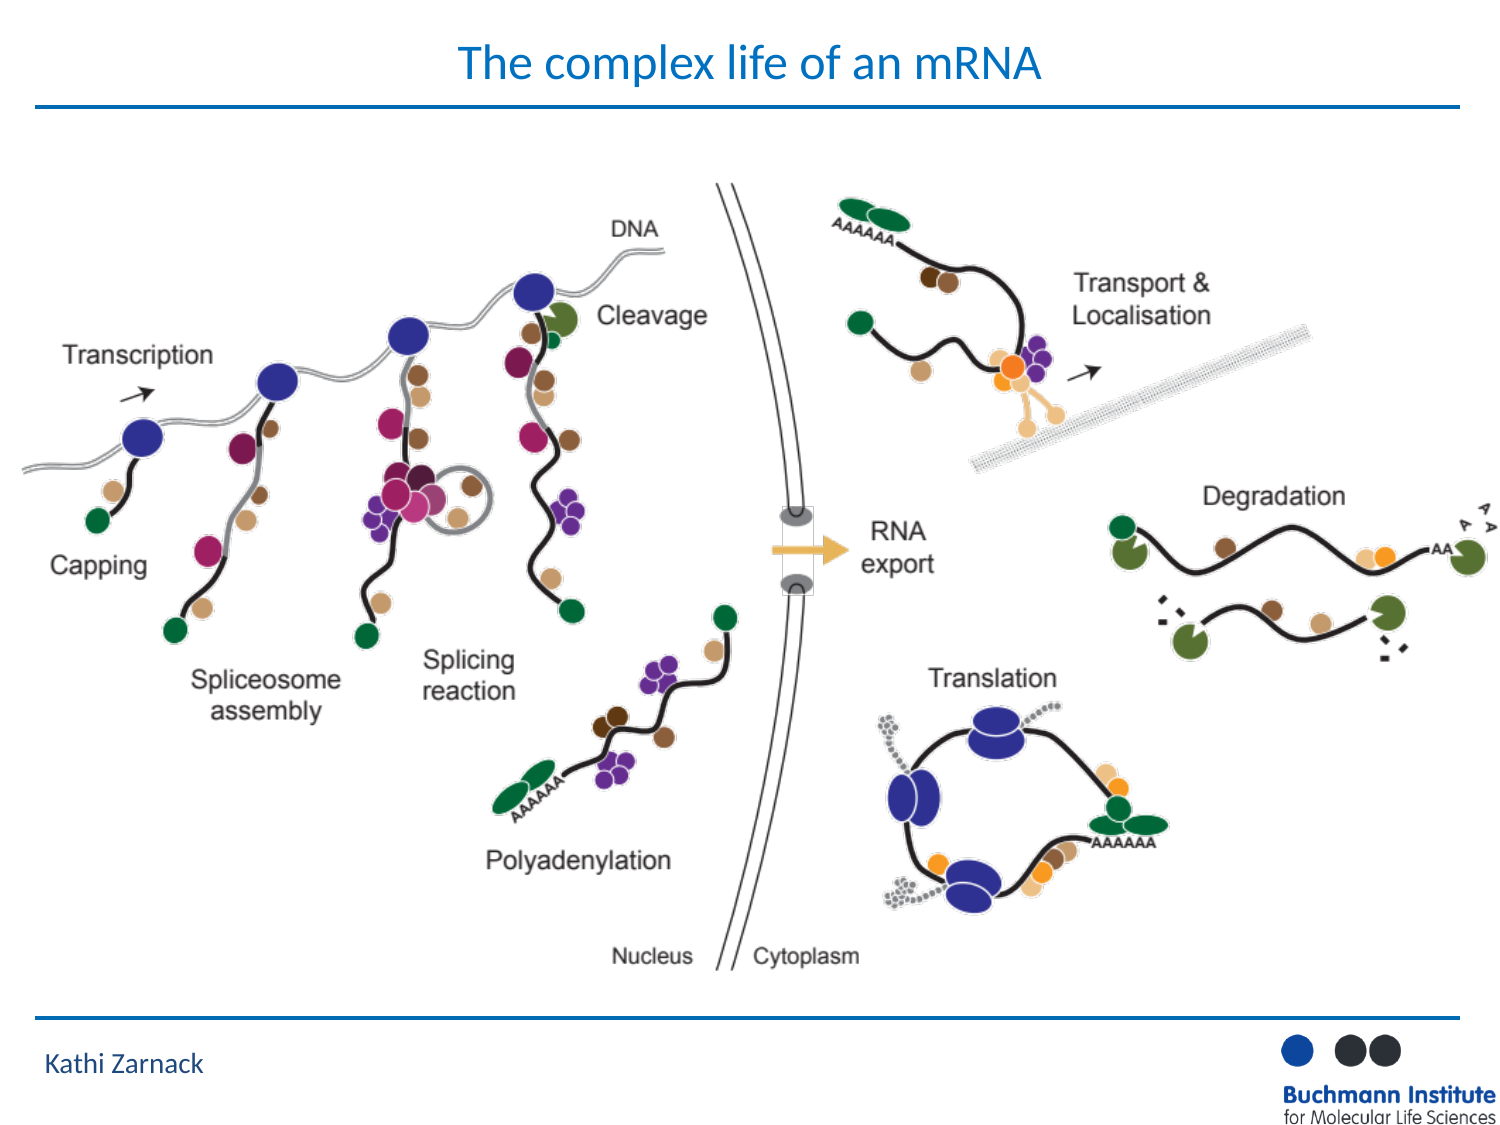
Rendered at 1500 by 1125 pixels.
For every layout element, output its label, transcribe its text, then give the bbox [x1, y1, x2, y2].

picture [5, 148, 1500, 1000]
picture [1281, 1034, 1496, 1125]
text_box The complex life of an mRNA [0, 11, 1500, 108]
